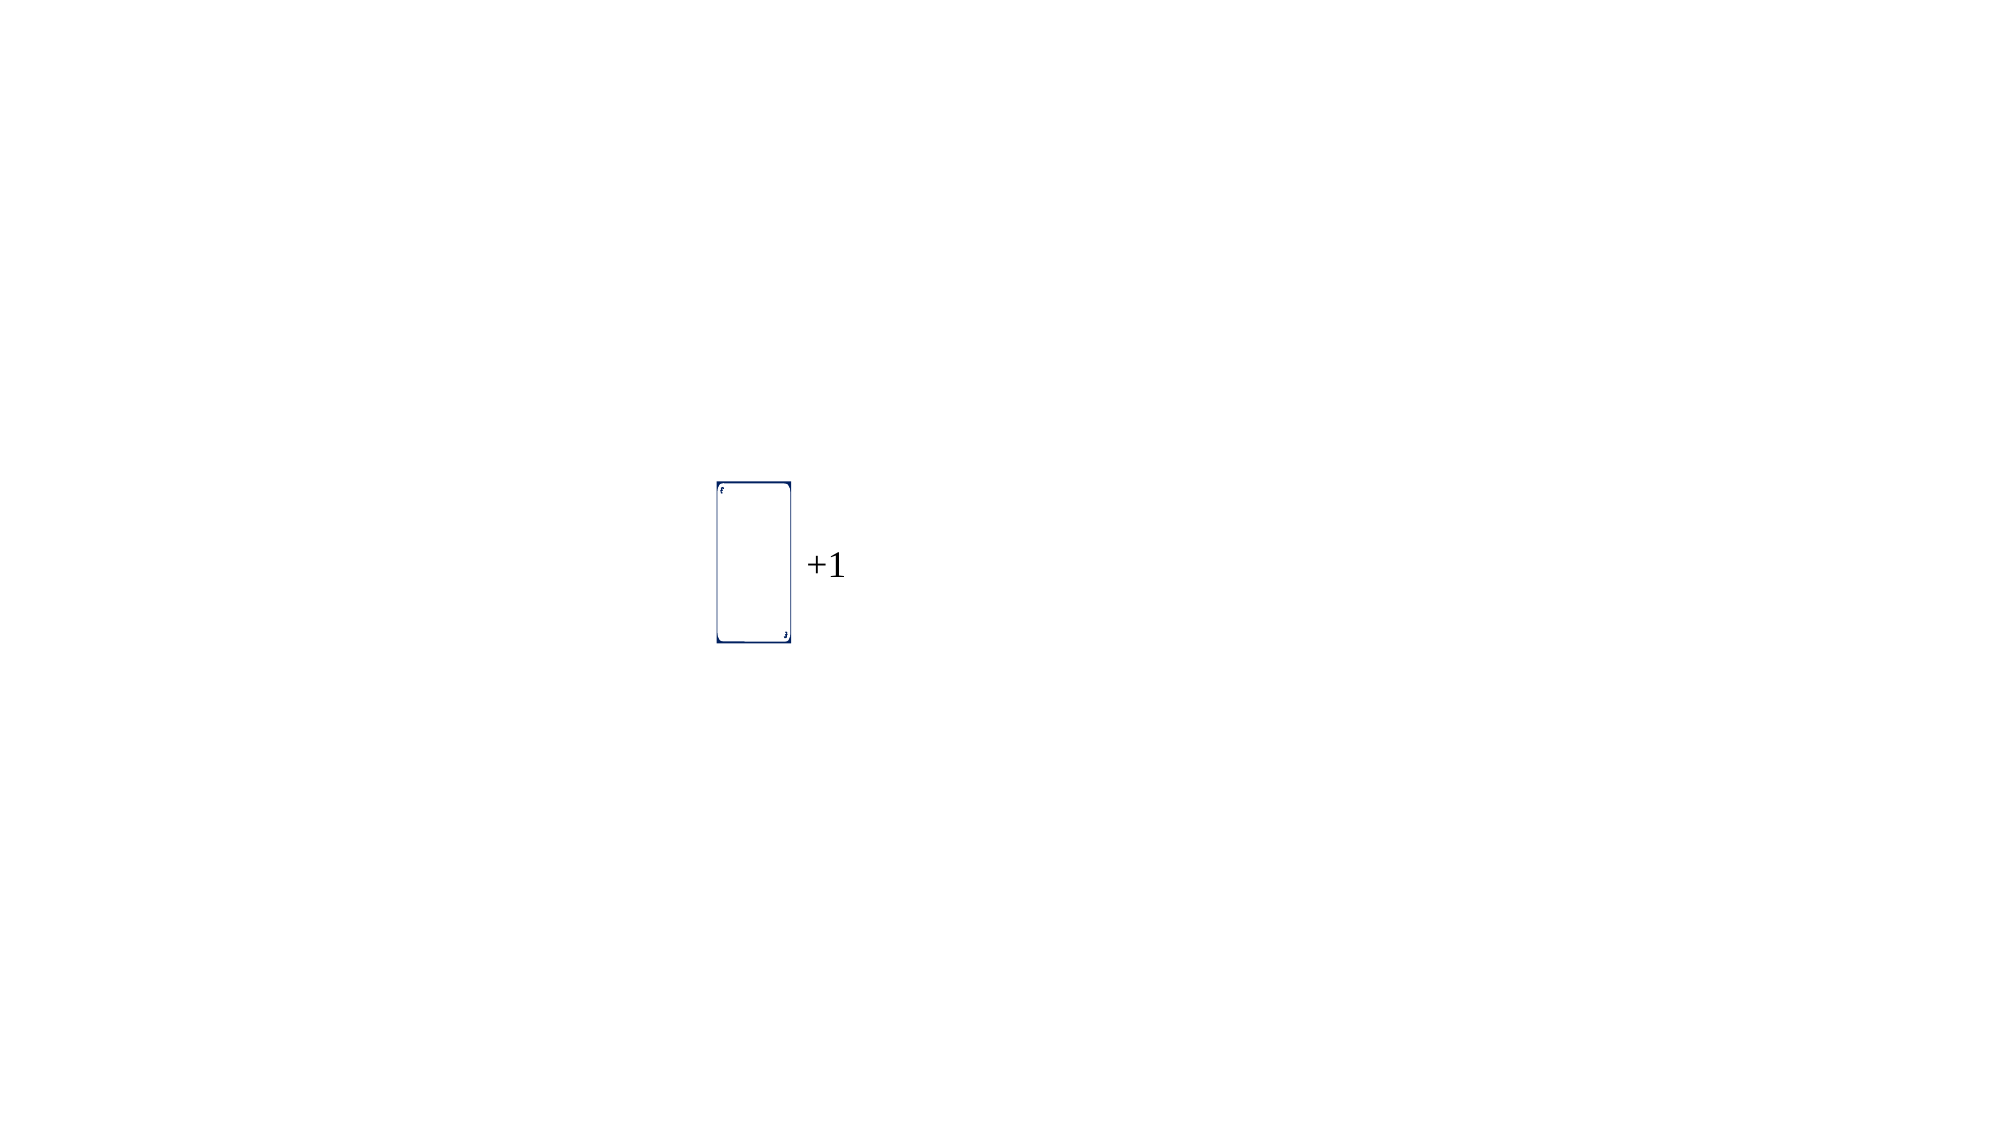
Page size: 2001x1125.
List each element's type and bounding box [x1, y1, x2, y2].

text_box [716, 481, 862, 644]
